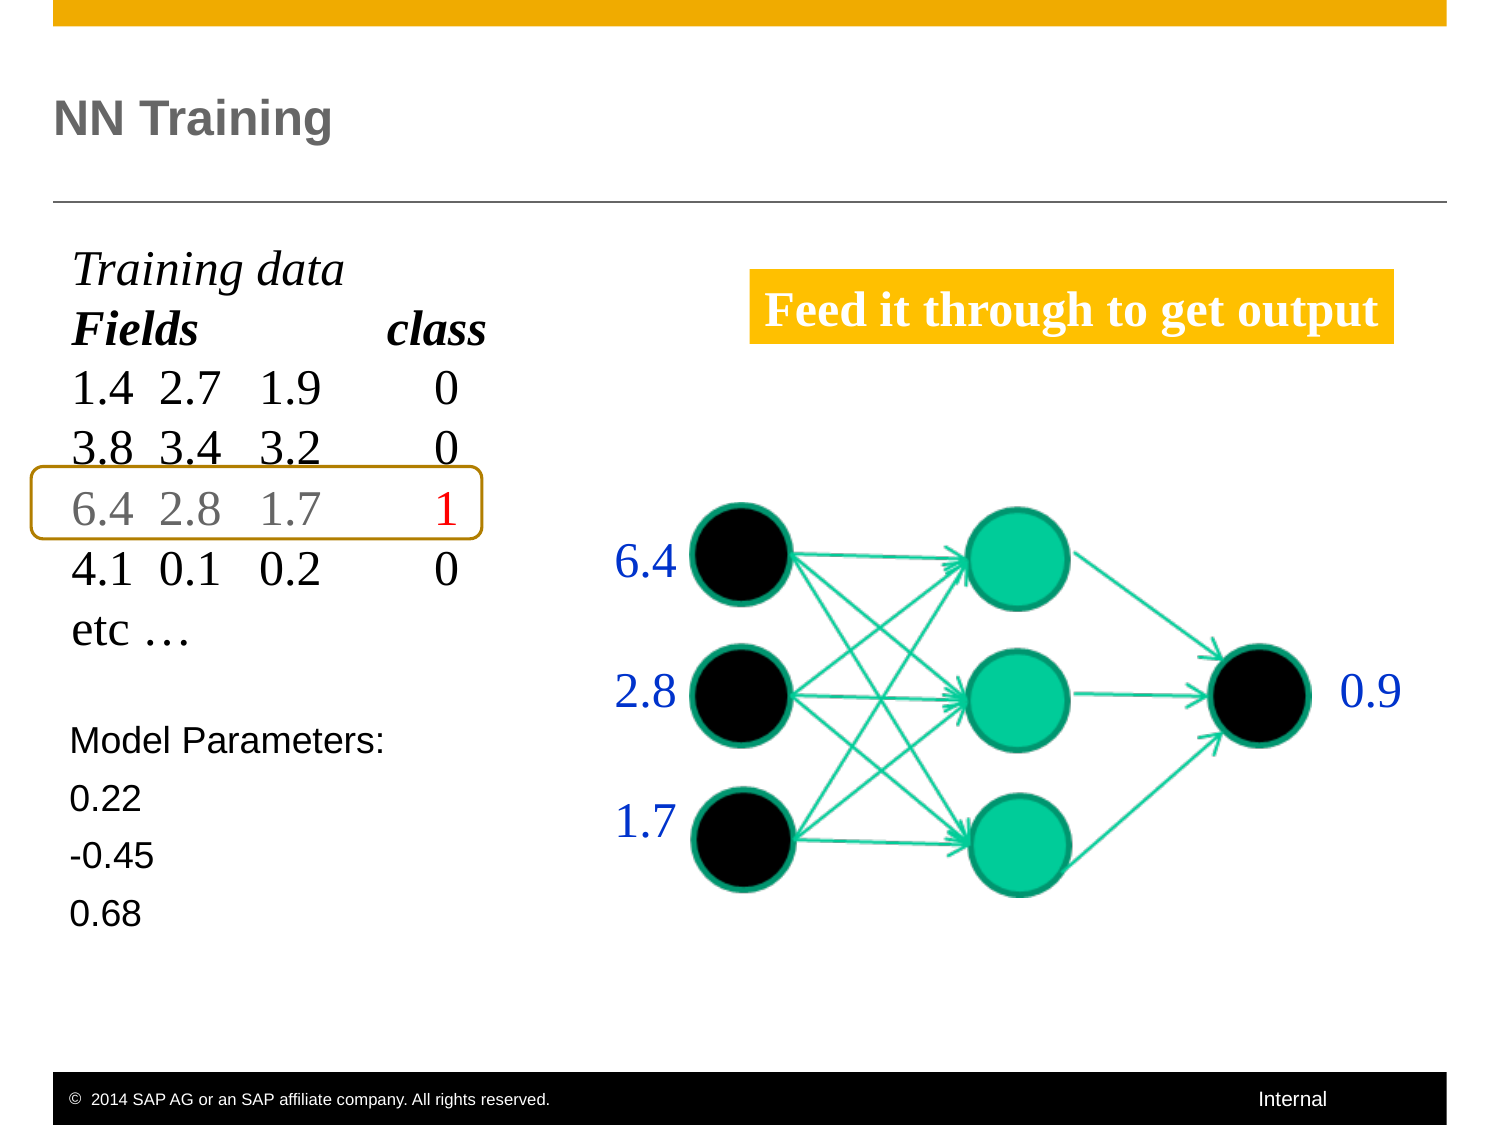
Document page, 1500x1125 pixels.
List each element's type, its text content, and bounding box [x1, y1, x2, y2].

text_box Feed it through to get output [749, 269, 1394, 344]
text_box 6.4 2.8 0.9 1.7 [599, 520, 683, 856]
picture [689, 502, 1313, 898]
text_box 6.4 2.8 0.9 1.7 [1317, 520, 1500, 856]
text_box Model Parameters: 0.22 -0.45 0.68 [69, 716, 421, 934]
text_box [29, 464, 484, 541]
title NN Training [53, 53, 1447, 178]
text_box Training data Fields class 1.4 2.7 1.9 0 3.8 3.4 3.2 0 6.4 2.8 1.7 1 4.1 0.1 0.2 0 etc … [56, 227, 503, 663]
